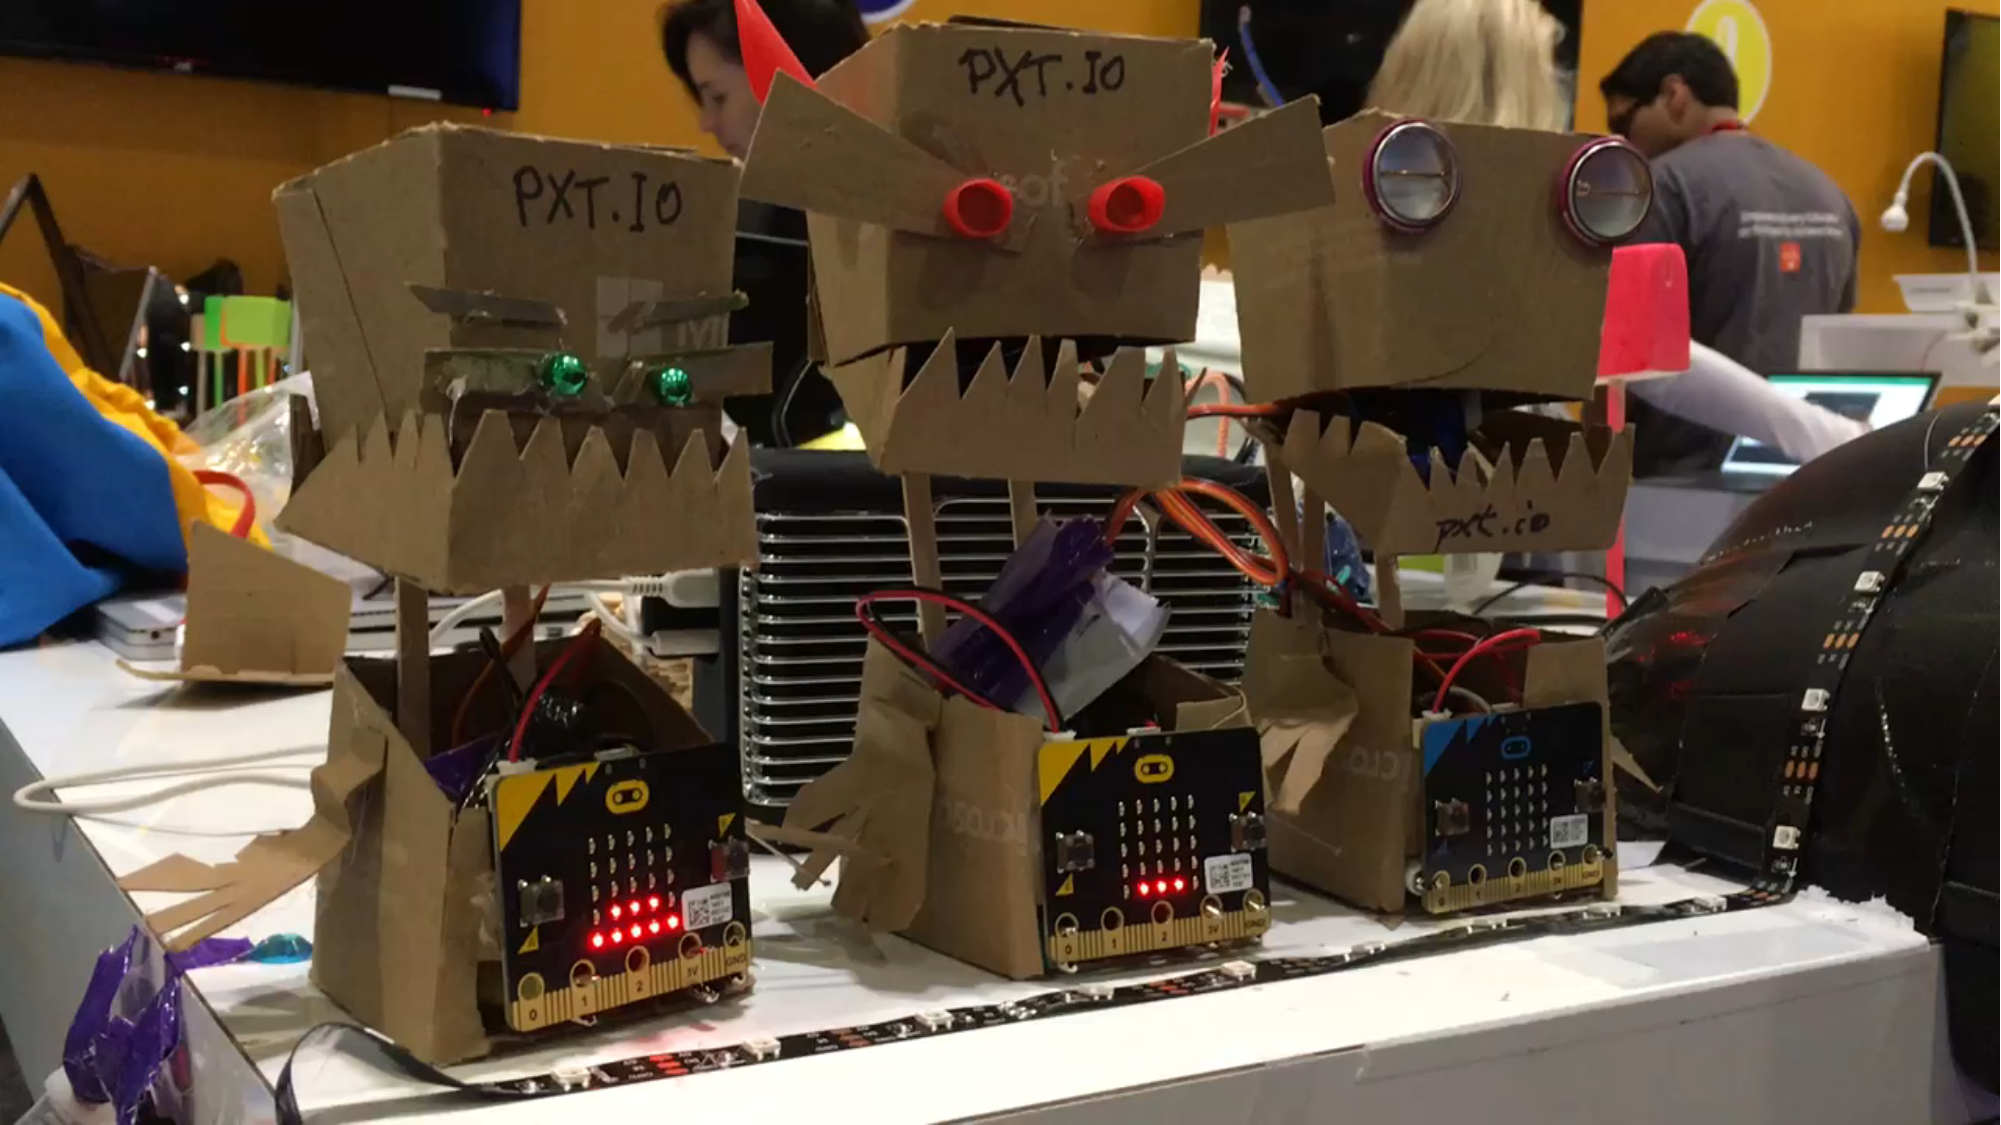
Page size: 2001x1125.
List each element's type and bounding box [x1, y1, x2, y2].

text_box [0, 0, 2000, 1125]
